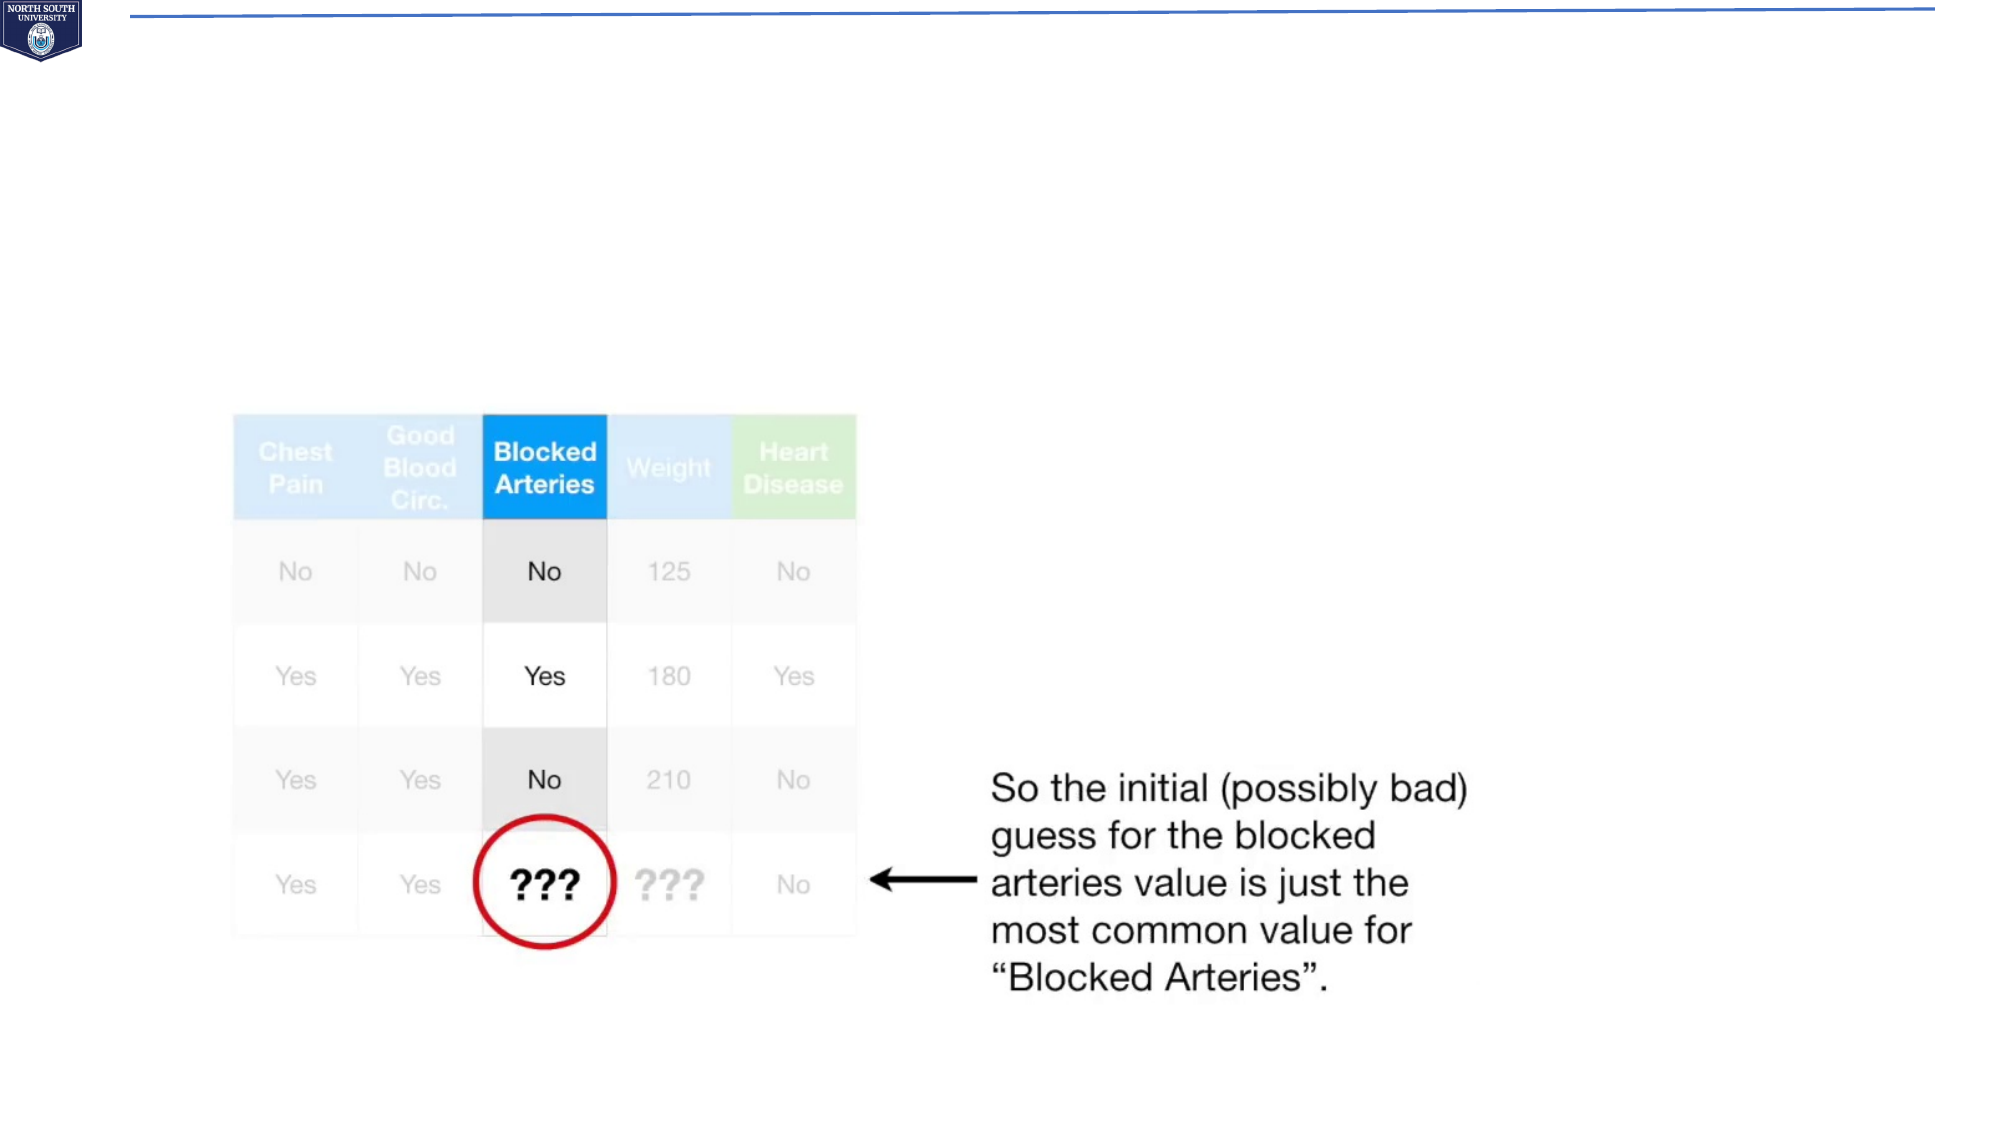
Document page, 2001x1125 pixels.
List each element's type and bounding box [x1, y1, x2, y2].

picture [178, 147, 1772, 1044]
picture [0, 0, 82, 65]
